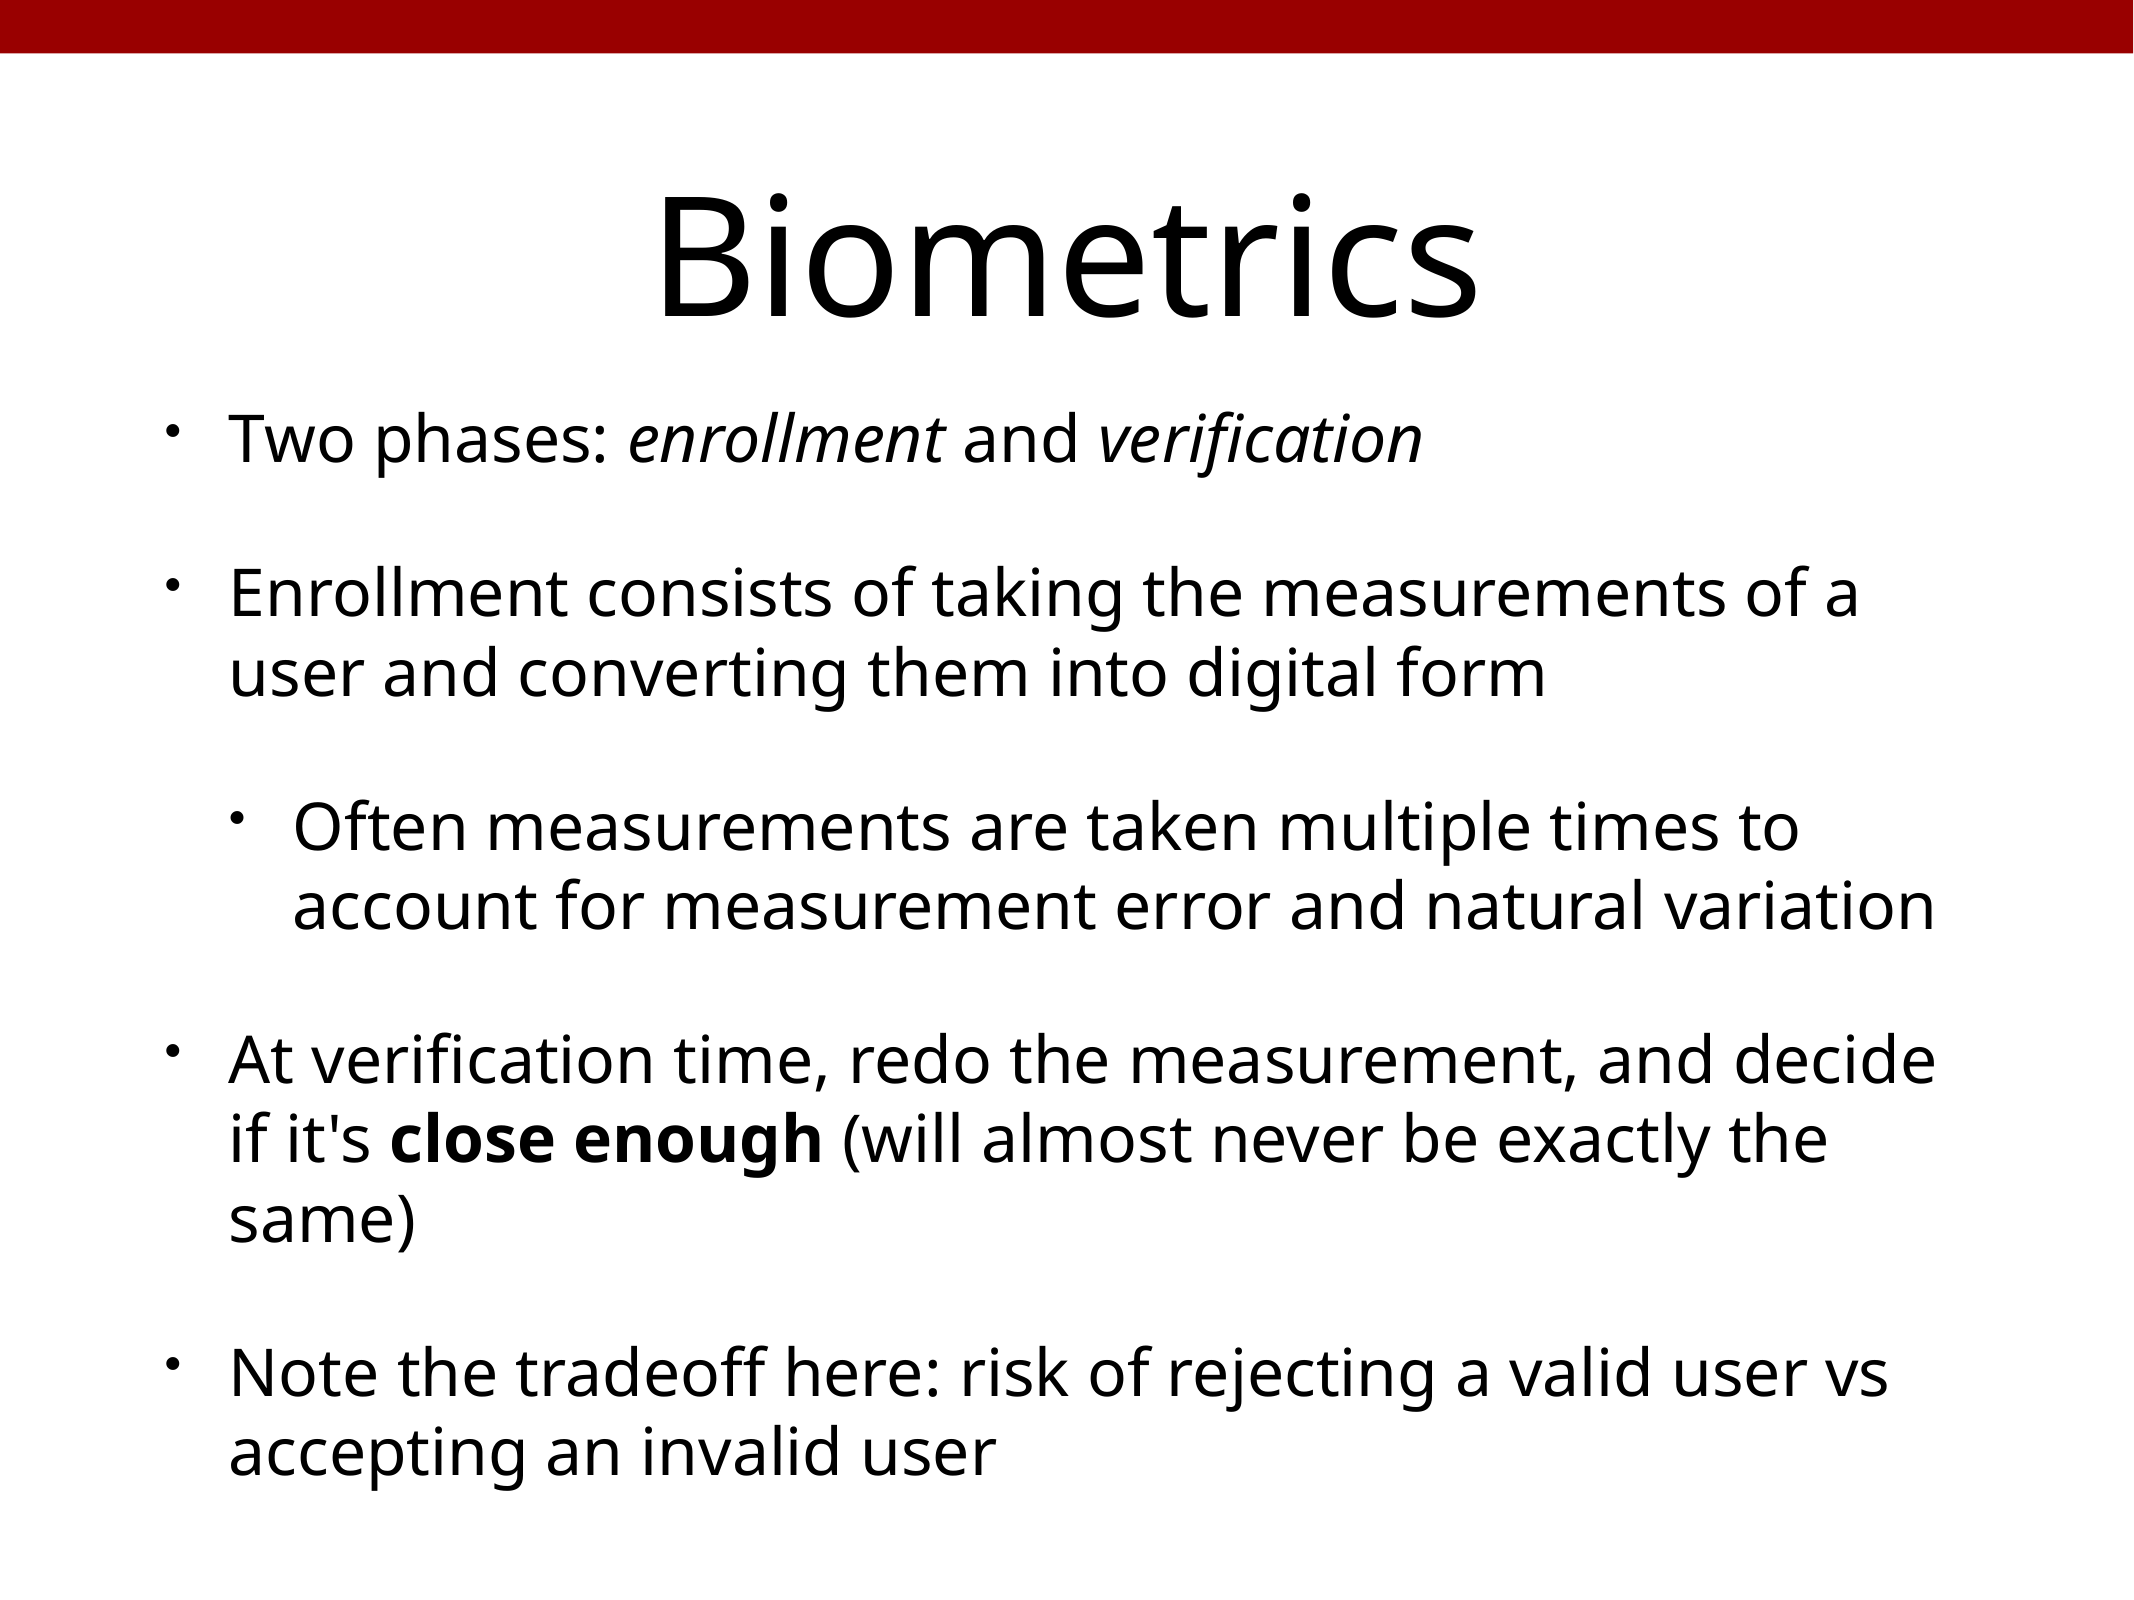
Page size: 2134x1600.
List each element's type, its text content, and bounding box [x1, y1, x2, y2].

title Biometrics [155, 72, 1978, 426]
list Two phases: enrollment and verification Enrollment consists of taking the measurements of a user and converting them into digital form Often measurements are taken multiple times to account for measurement error and natural variation At verification time, redo the measurement, and decide if it's close enough (will almost never be exactly the same) Note the tradeoff here: risk of rejecting a valid user vs accepting an invalid user [155, 426, 1978, 1459]
